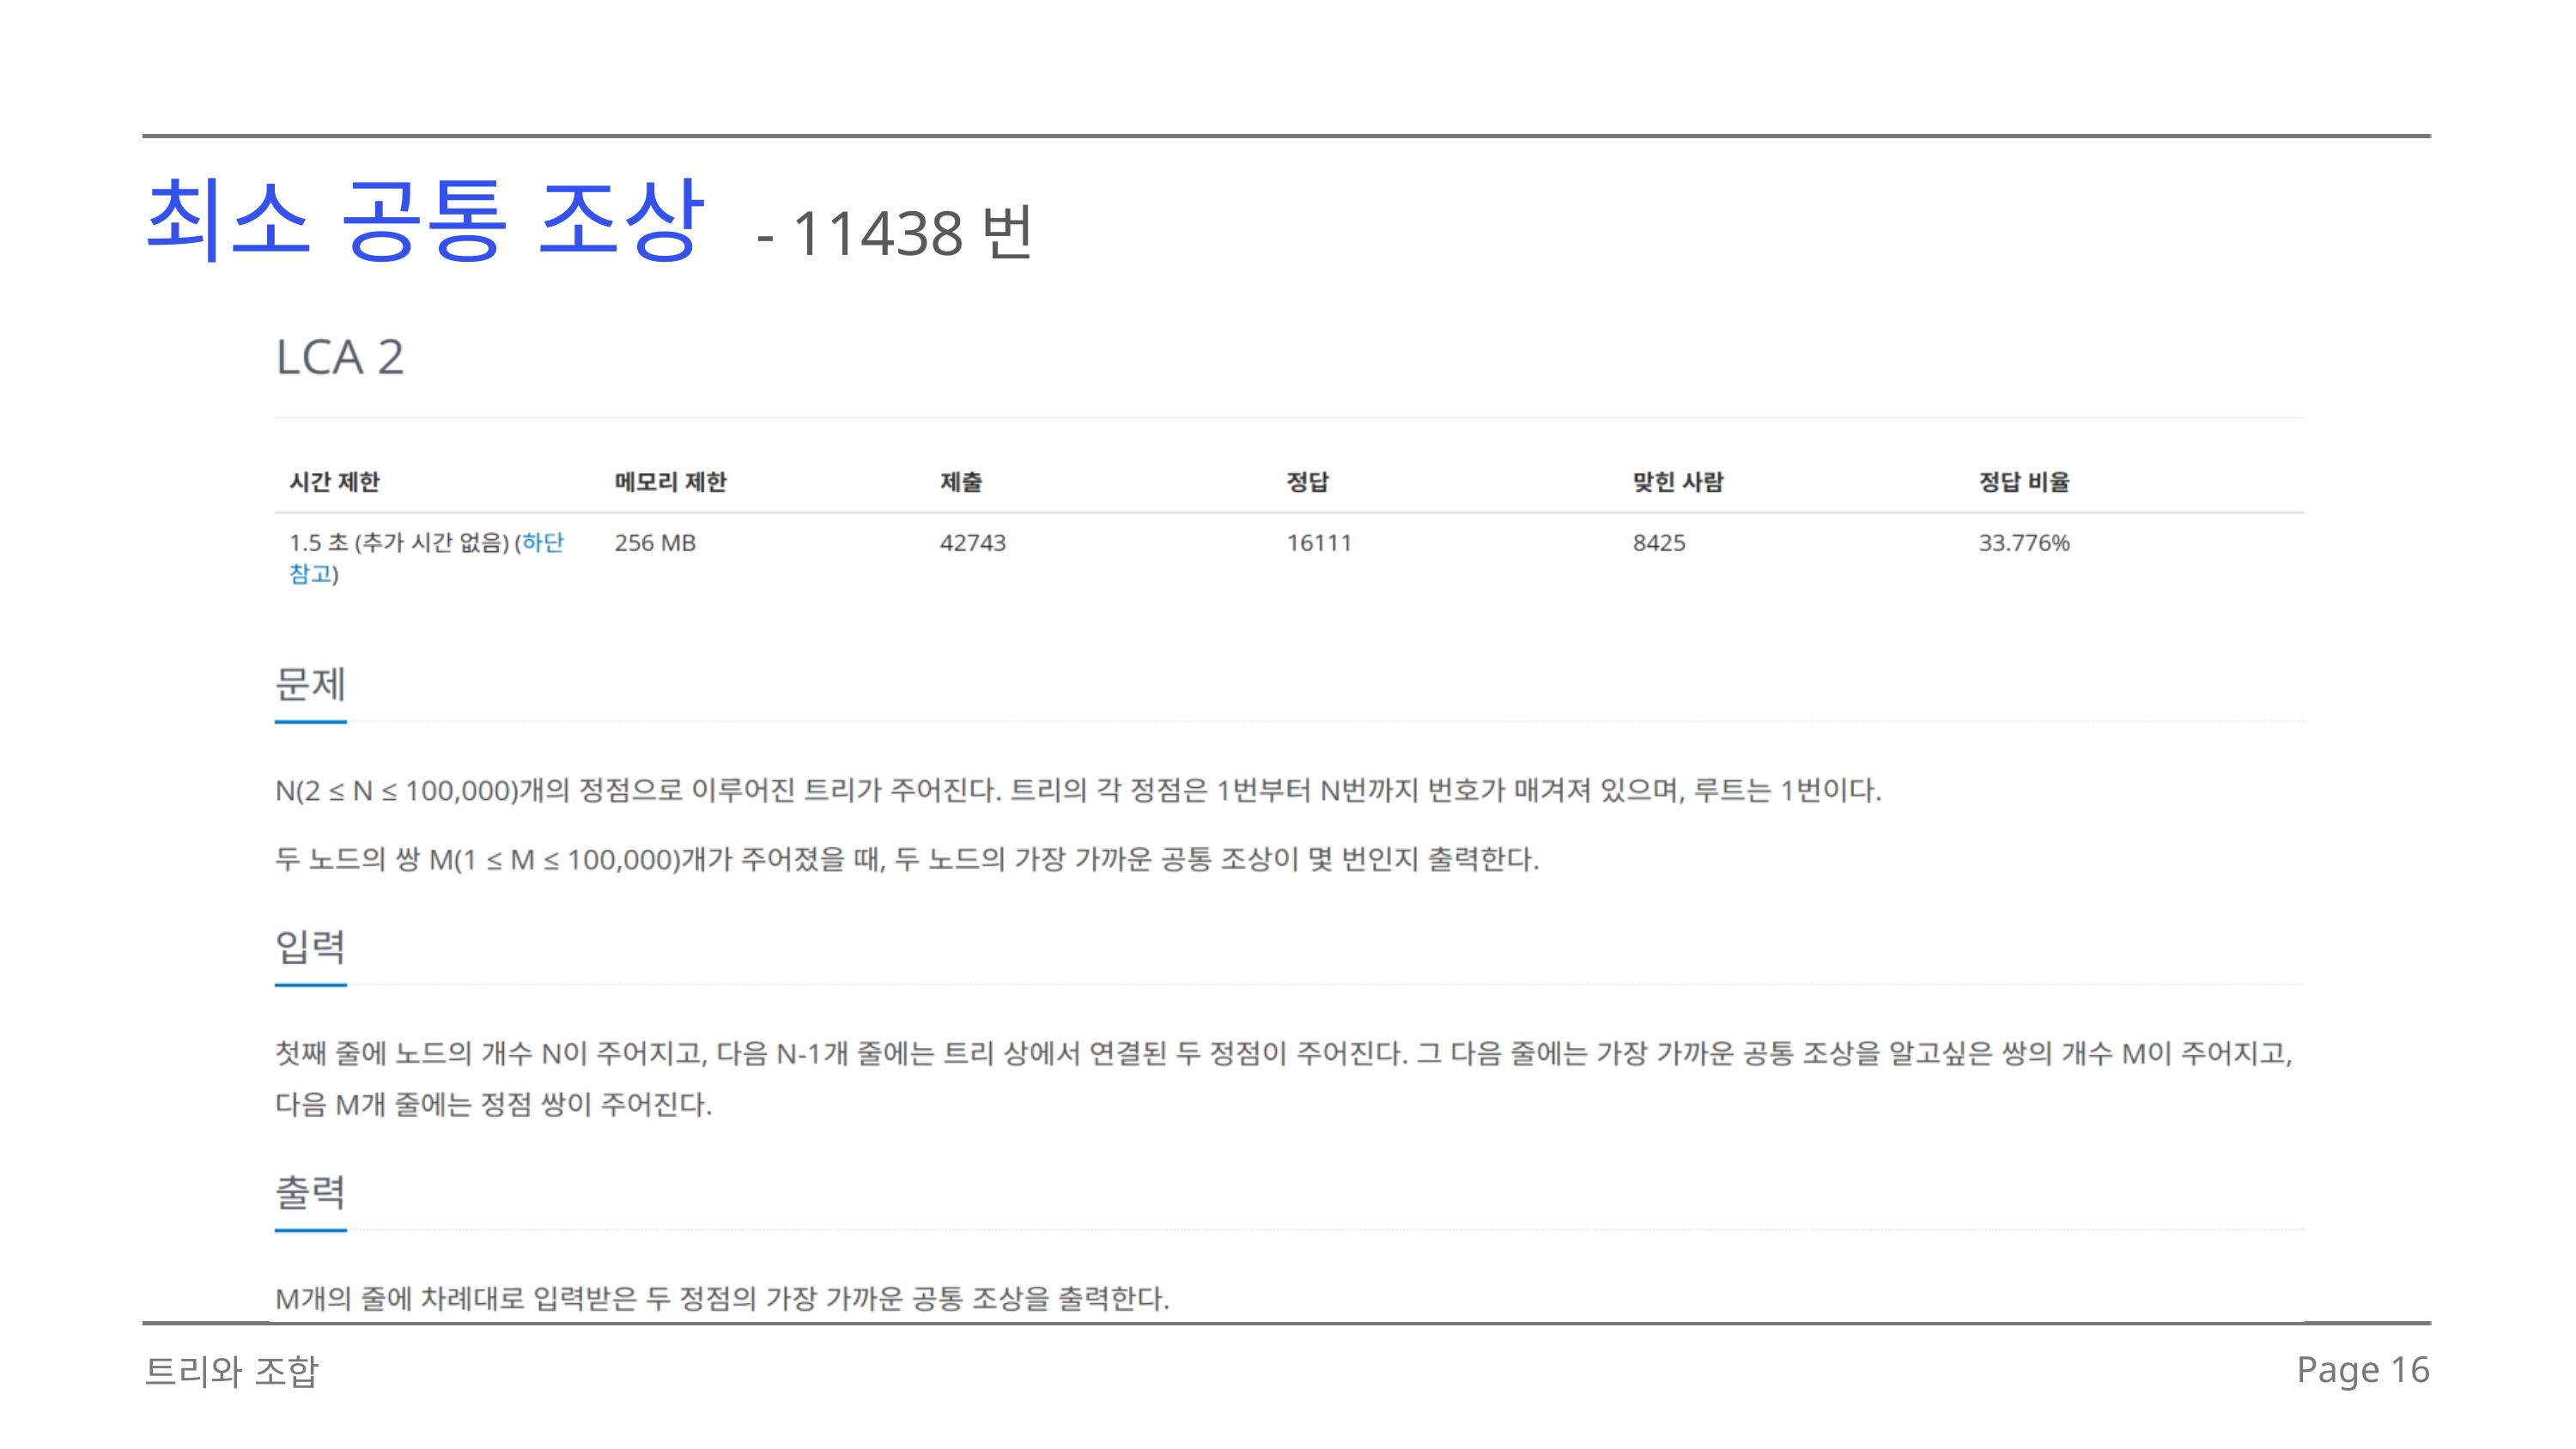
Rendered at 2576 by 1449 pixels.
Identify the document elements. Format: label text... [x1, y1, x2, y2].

text_box 최소 공통 조상 - 11438번 [143, 152, 2467, 283]
text_box 트리와 조합 [144, 1348, 537, 1399]
picture [143, 329, 2432, 1325]
picture [143, 133, 2432, 138]
text_box Page 16 [2287, 1344, 2432, 1395]
